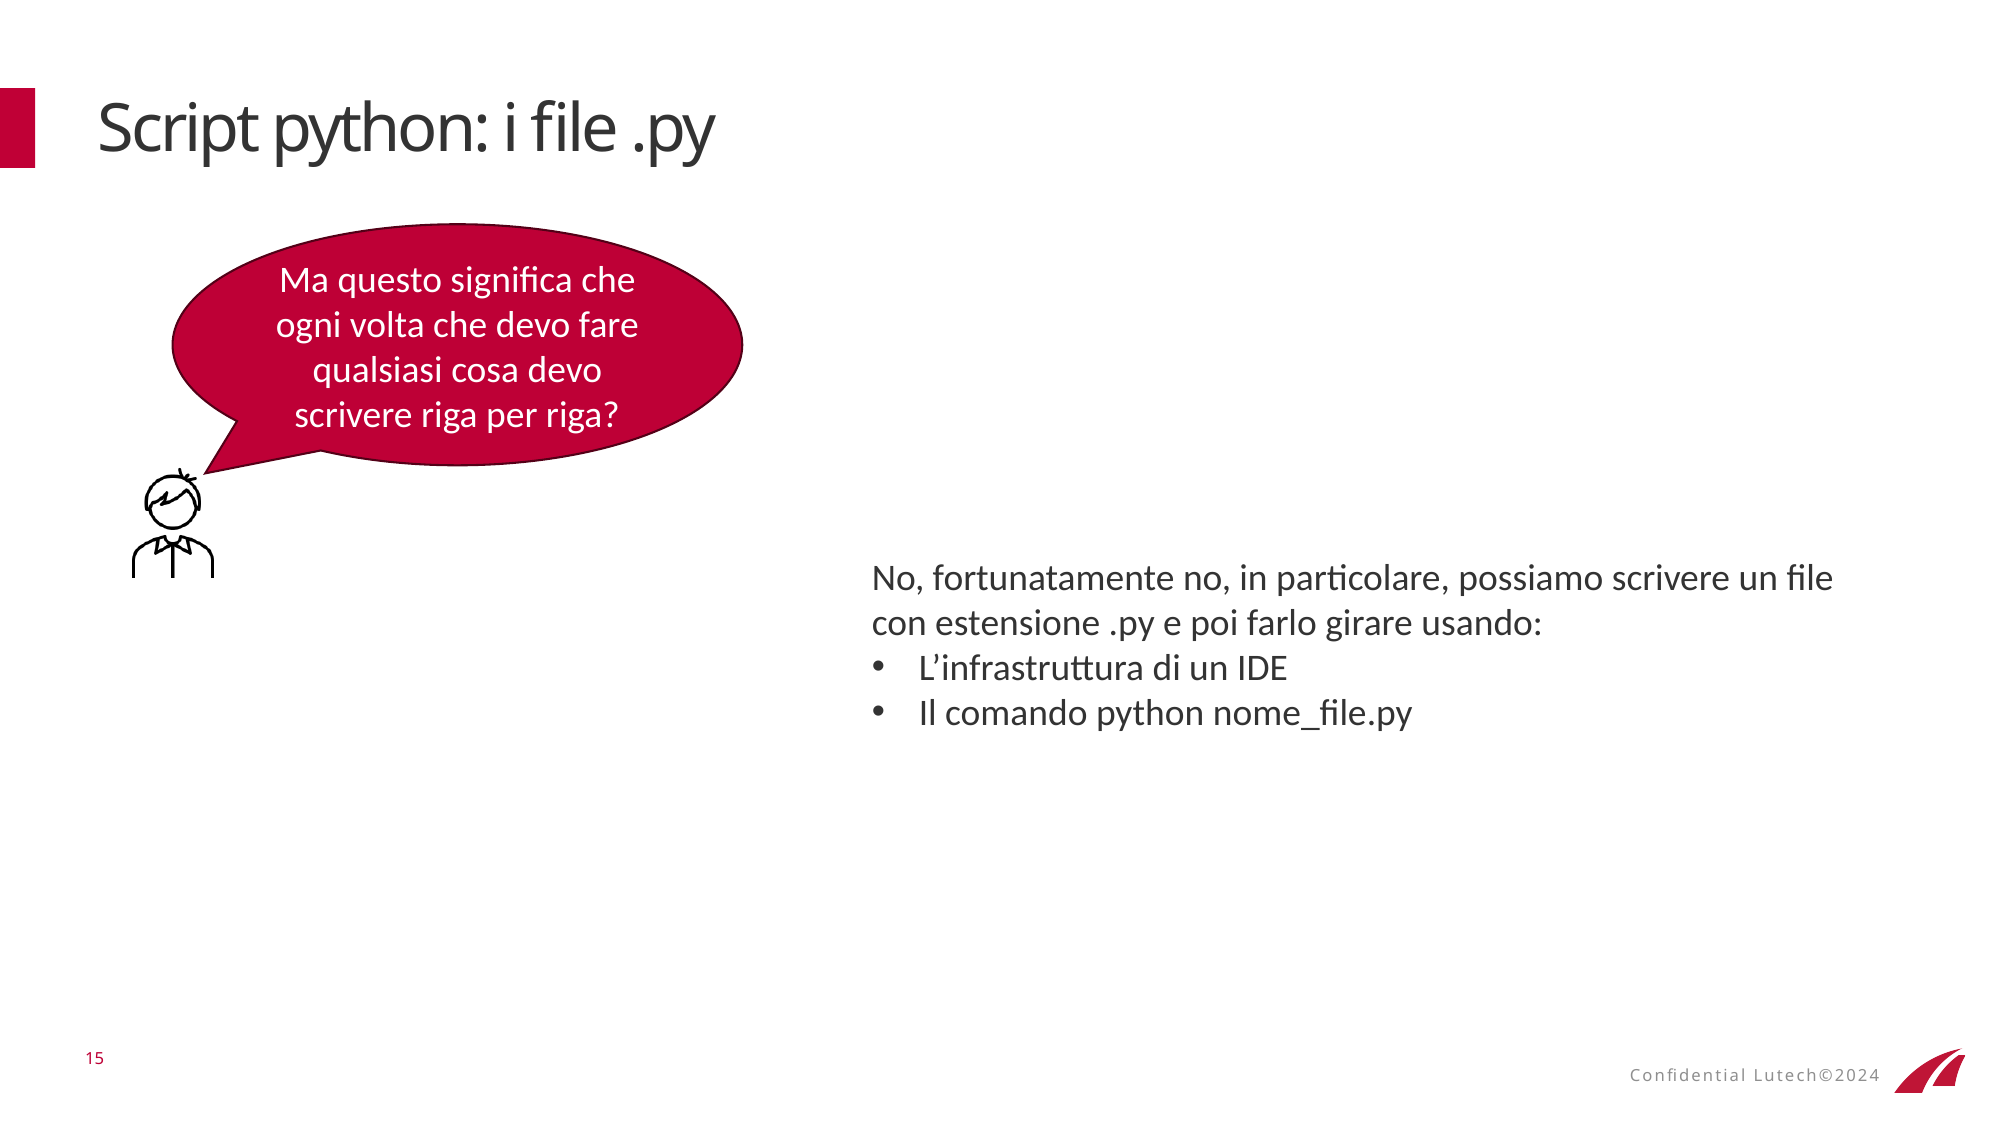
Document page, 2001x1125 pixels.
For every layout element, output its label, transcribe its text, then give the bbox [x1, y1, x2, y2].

text_box Ma questo significa che ogni volta che devo fare qualsiasi cosa devo scrivere riga per riga? [171, 223, 744, 467]
picture [97, 449, 248, 600]
picture [1894, 1048, 1966, 1093]
text_box No, fortunatamente no, in particolare, possiamo scrivere un file con estensione .py e poi farlo girare usando: L’infrastruttura di un IDE Il comando python nome_file.py [857, 545, 1858, 741]
title Script python: i file .py [97, 85, 1916, 165]
